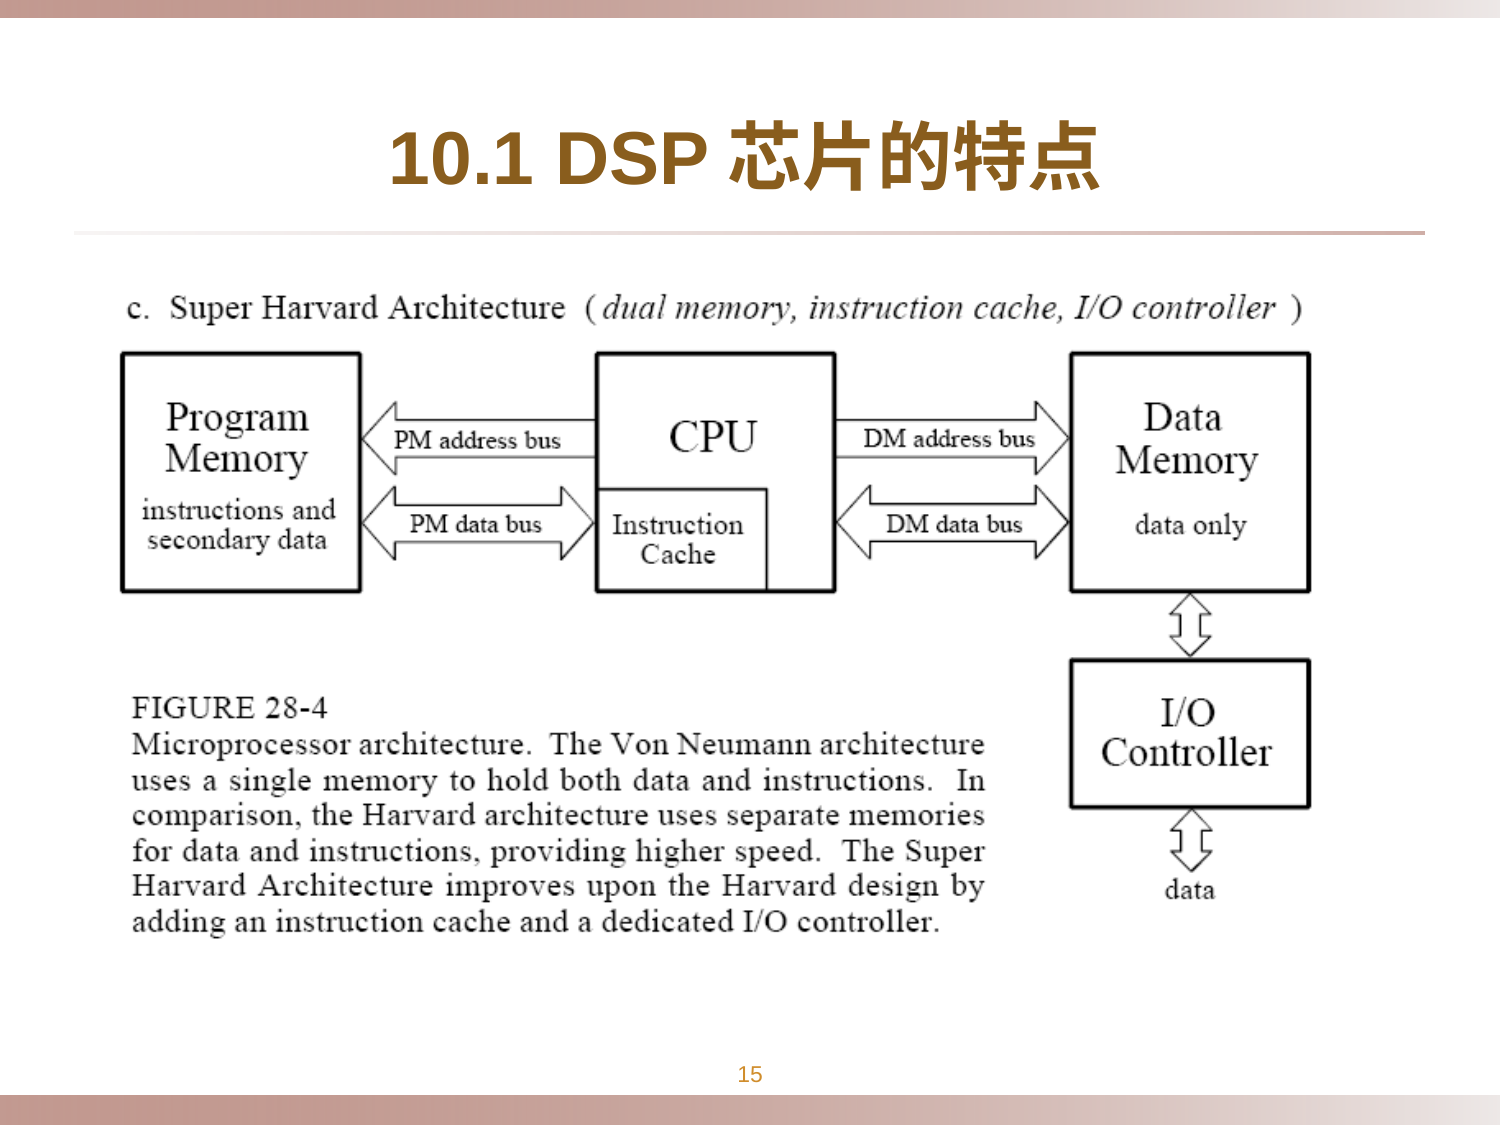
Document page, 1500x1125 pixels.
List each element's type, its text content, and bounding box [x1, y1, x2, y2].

title 10.1 DSP芯片的特点 [70, 78, 1421, 231]
slide_number 15 [675, 1050, 825, 1097]
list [76, 278, 1321, 941]
